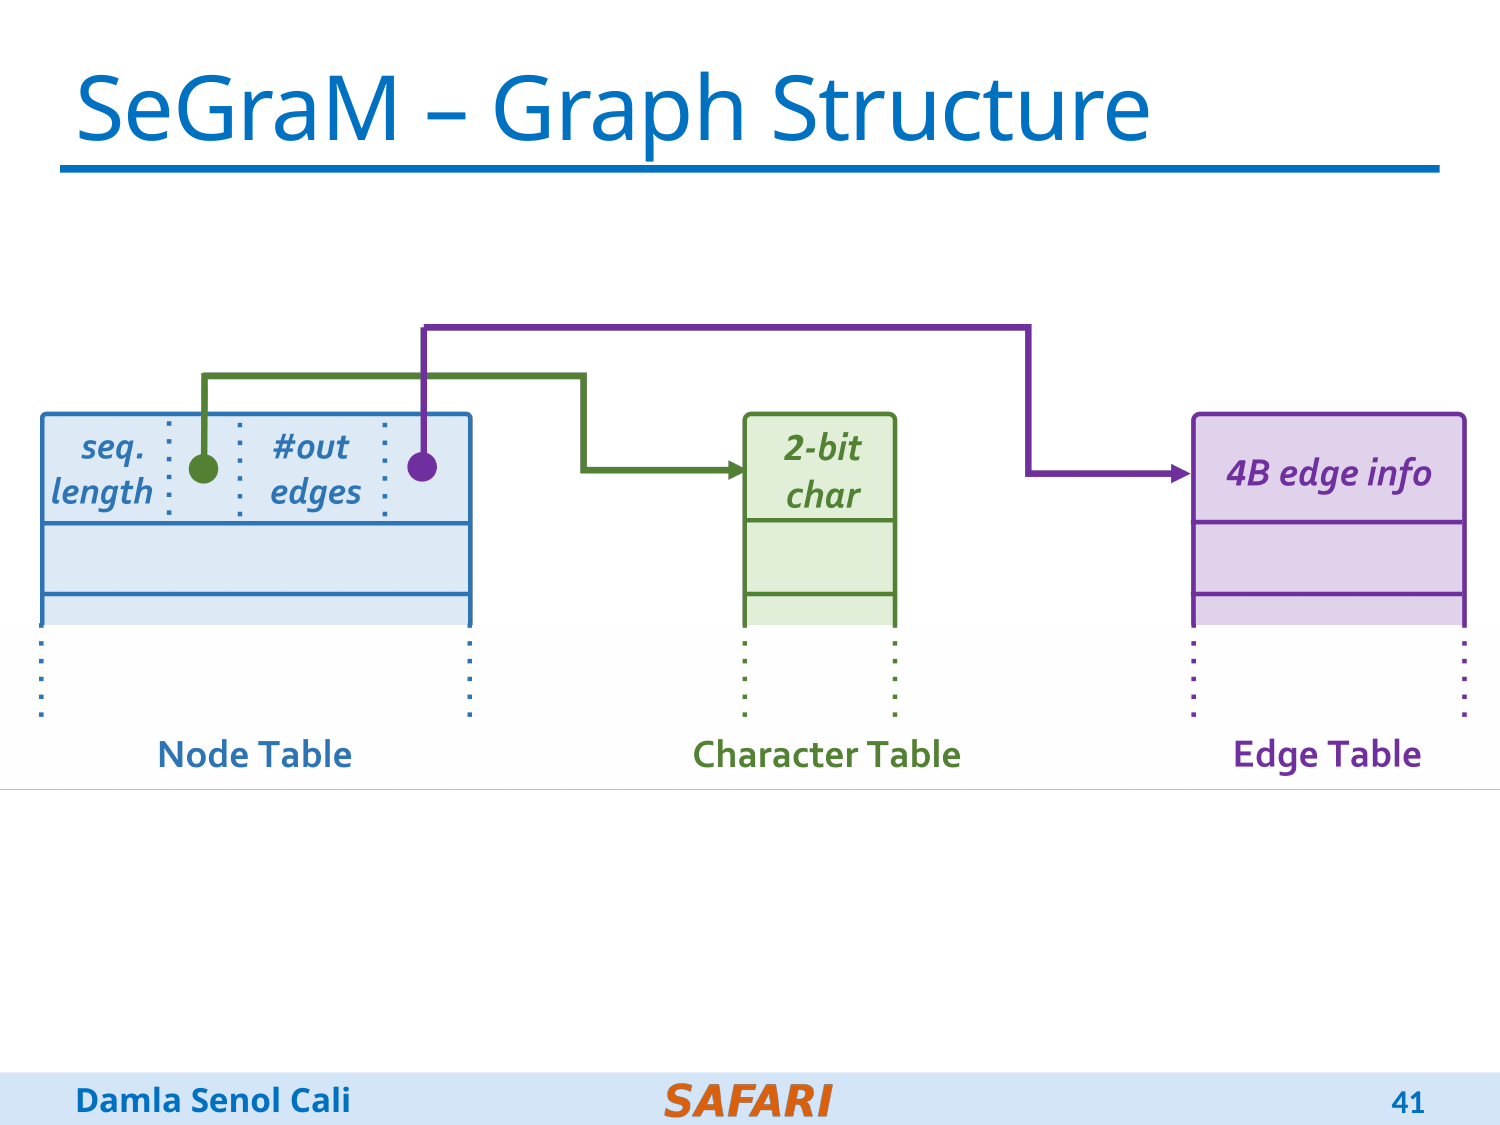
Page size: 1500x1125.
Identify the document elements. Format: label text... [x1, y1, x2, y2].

title SeGraM – Graph Structure [60, 42, 1440, 166]
picture [0, 323, 1500, 802]
picture [663, 1075, 837, 1125]
slide_number 41 [1233, 1077, 1440, 1123]
